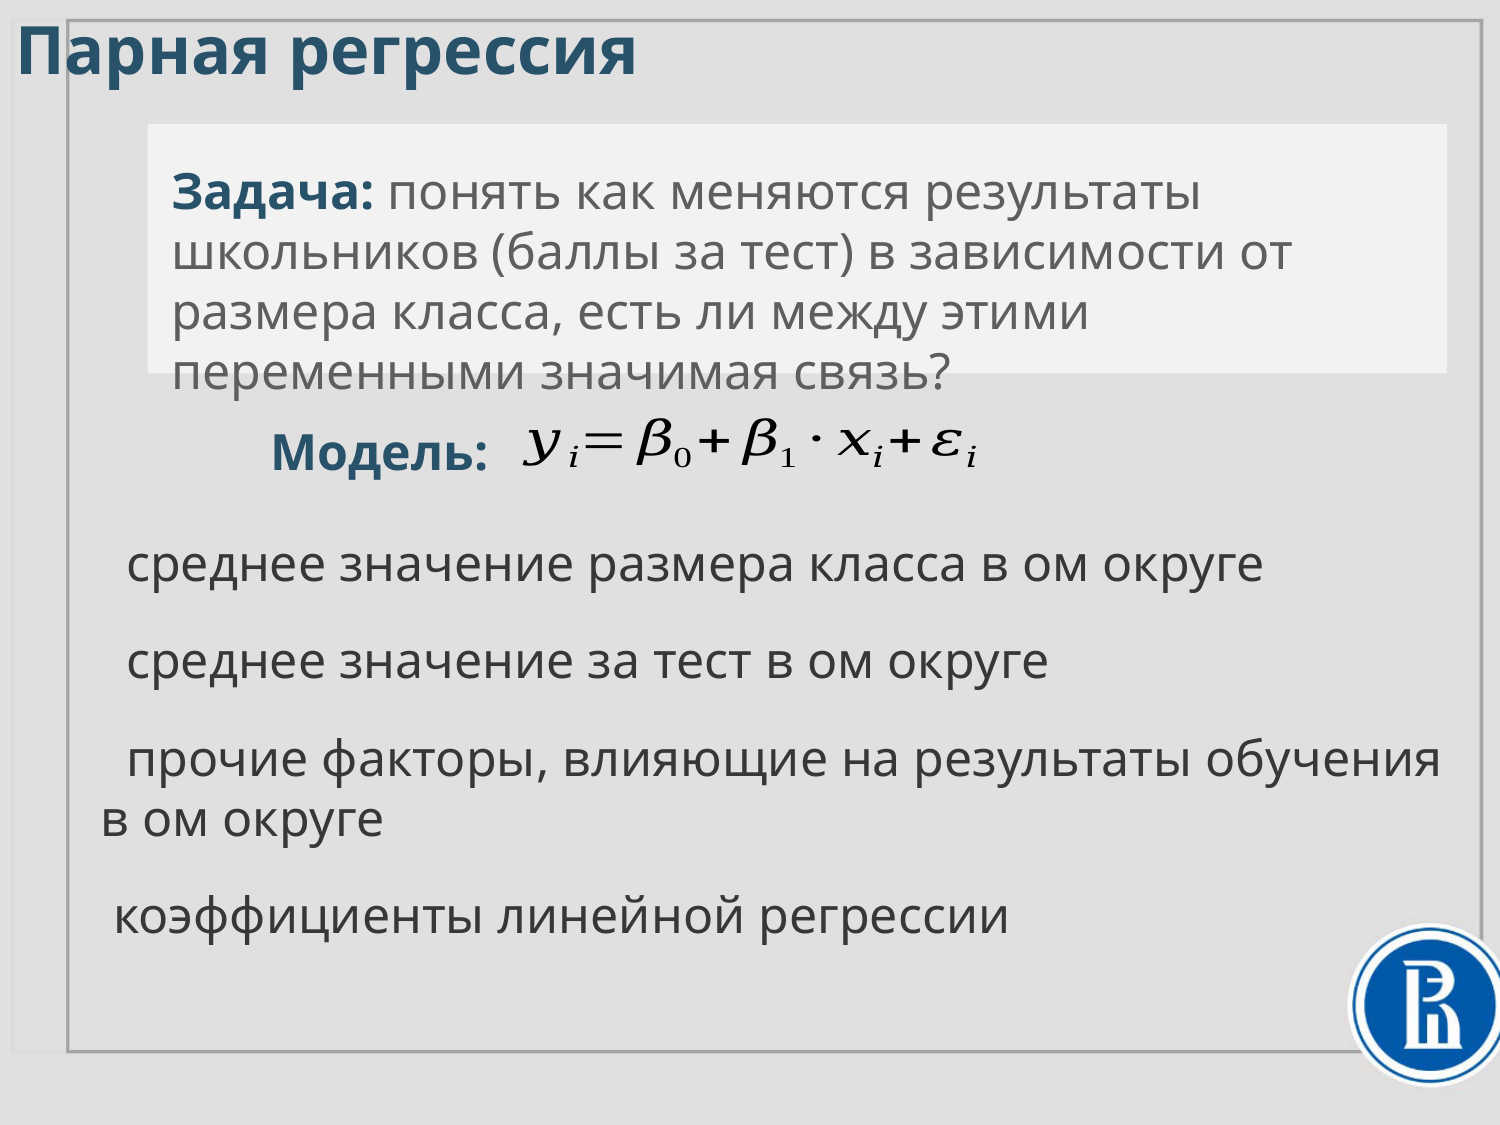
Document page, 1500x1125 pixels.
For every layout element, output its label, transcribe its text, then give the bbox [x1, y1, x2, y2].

picture [0, 102, 1500, 1125]
text_box Модель: [255, 413, 504, 489]
title Парная регрессия [0, 0, 1500, 102]
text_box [147, 123, 1448, 374]
